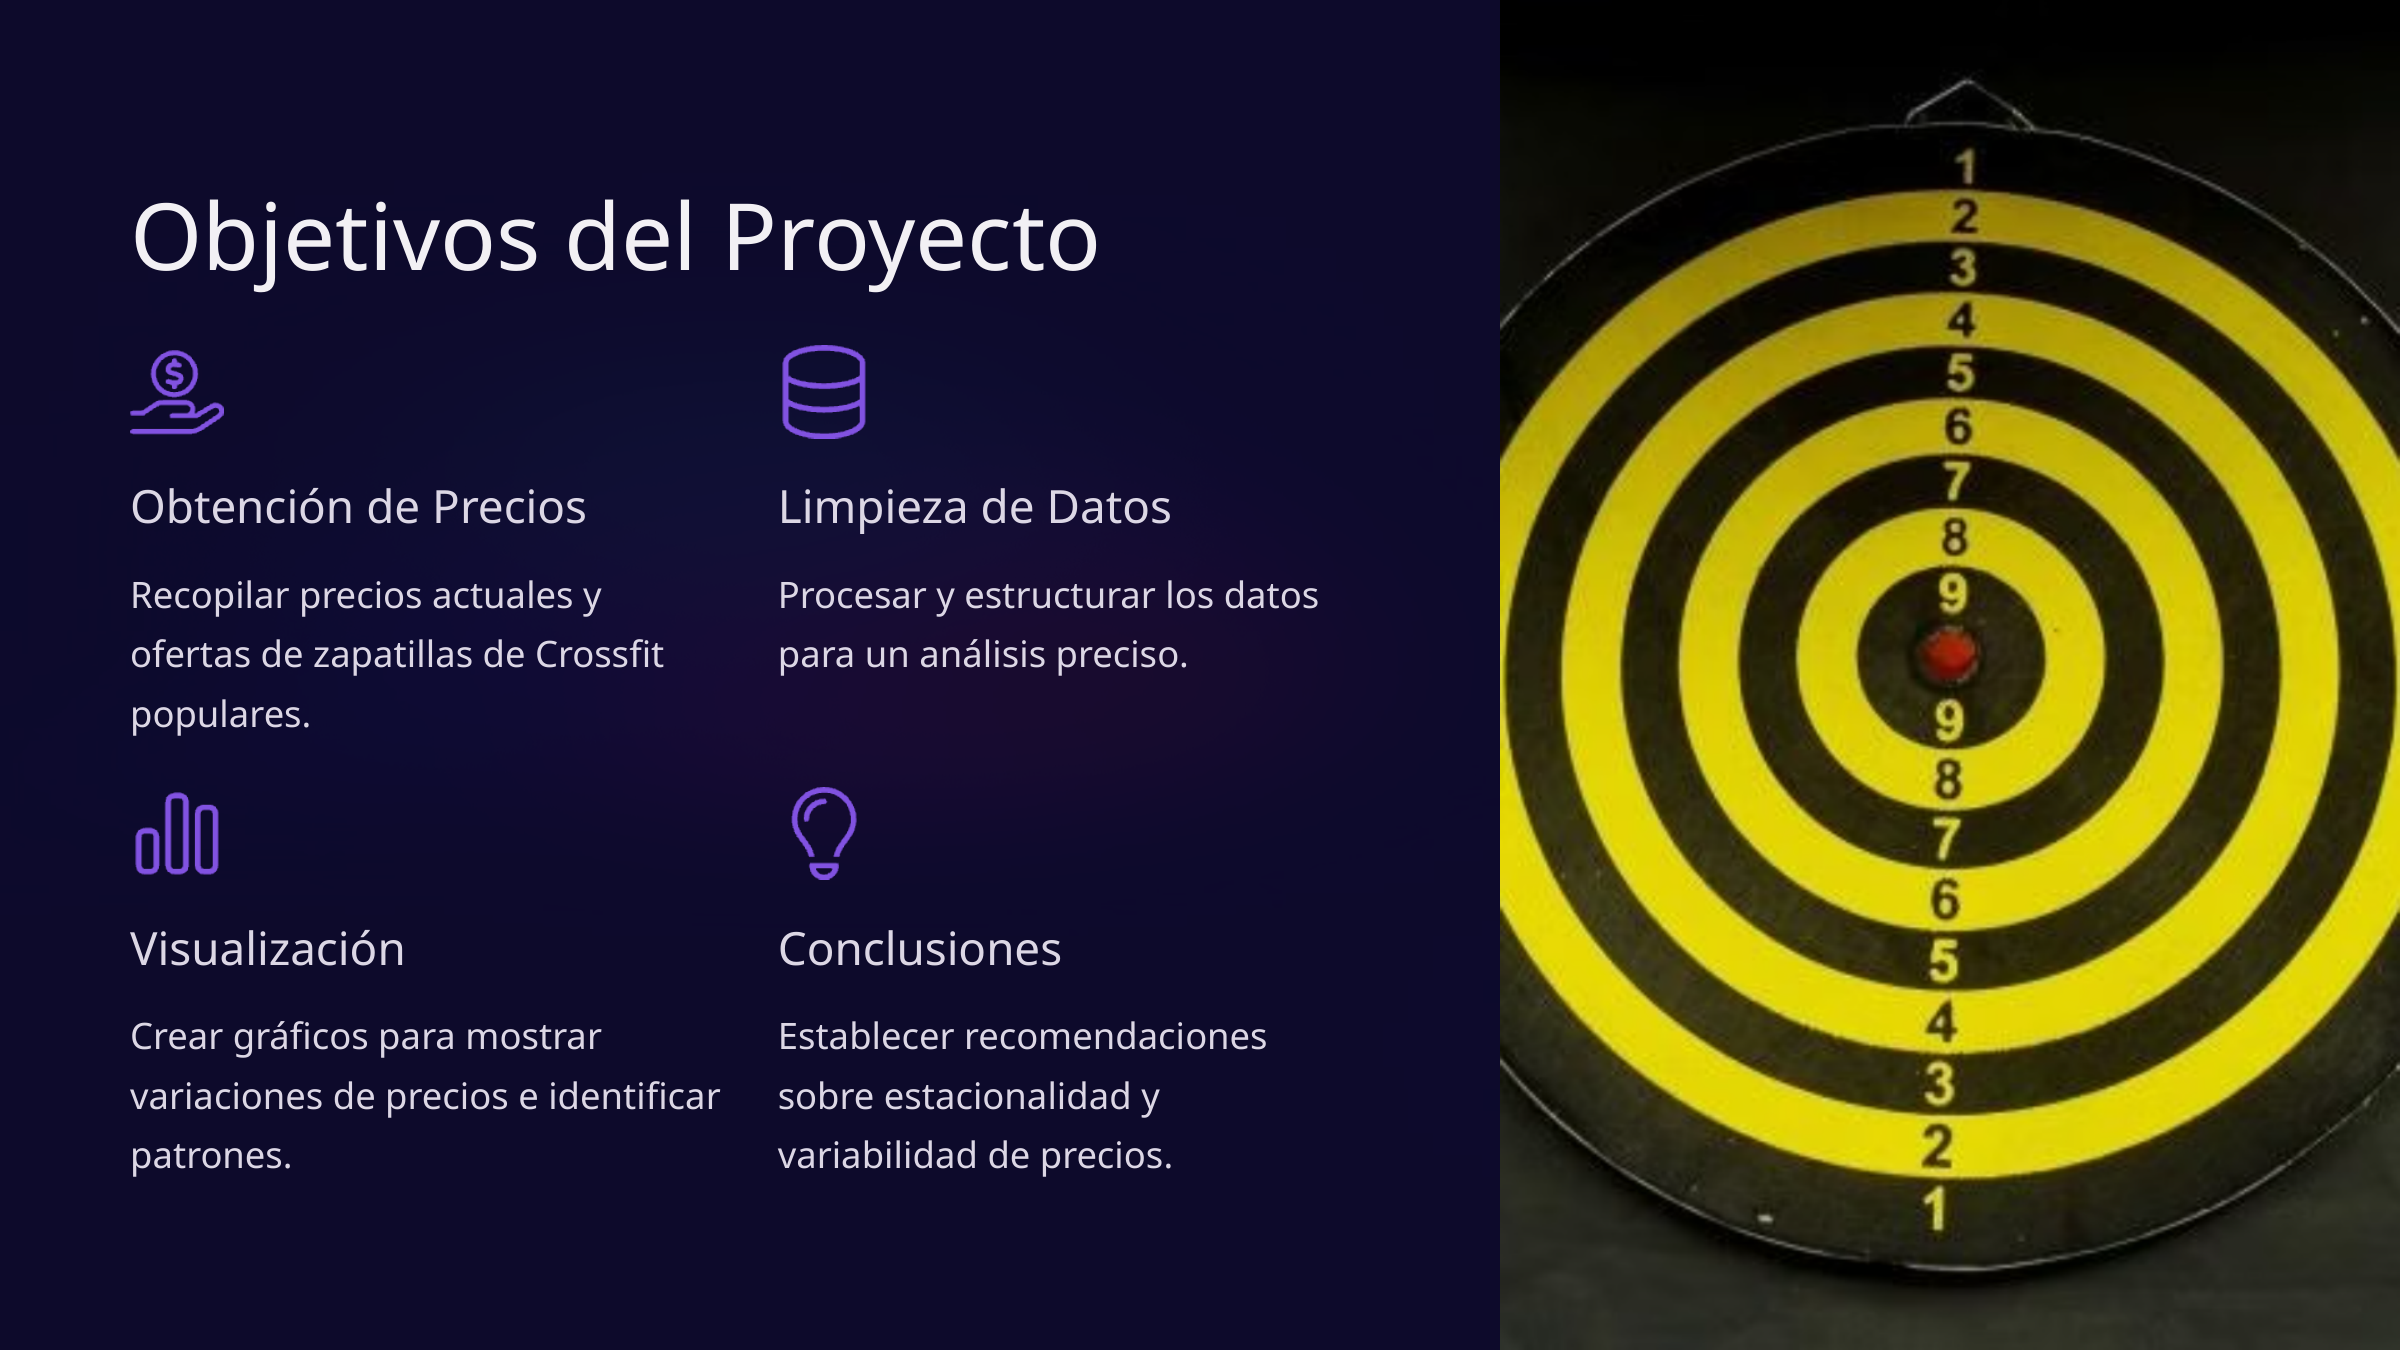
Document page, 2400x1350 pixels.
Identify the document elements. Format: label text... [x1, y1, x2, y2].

picture [777, 787, 871, 881]
text_box Procesar y estructurar los datos para un análisis preciso. [777, 556, 1370, 676]
picture [130, 787, 224, 881]
text_box Visualización [130, 917, 596, 976]
text_box Conclusiones [777, 917, 1243, 976]
text_box Limpieza de Datos [777, 475, 1243, 534]
picture [130, 345, 224, 439]
text_box Crear gráficos para mostrar variaciones de precios e identificar patrones. [130, 997, 722, 1177]
text_box Objetivos del Proyecto [130, 173, 1172, 290]
text_box Recopilar precios actuales y ofertas de zapatillas de Crossfit populares. [130, 556, 722, 676]
picture [777, 345, 871, 439]
text_box Establecer recomendaciones sobre estacionalidad y variabilidad de precios. [777, 997, 1370, 1177]
text_box Obtención de Precios [130, 475, 630, 534]
picture [1499, 0, 2400, 1350]
